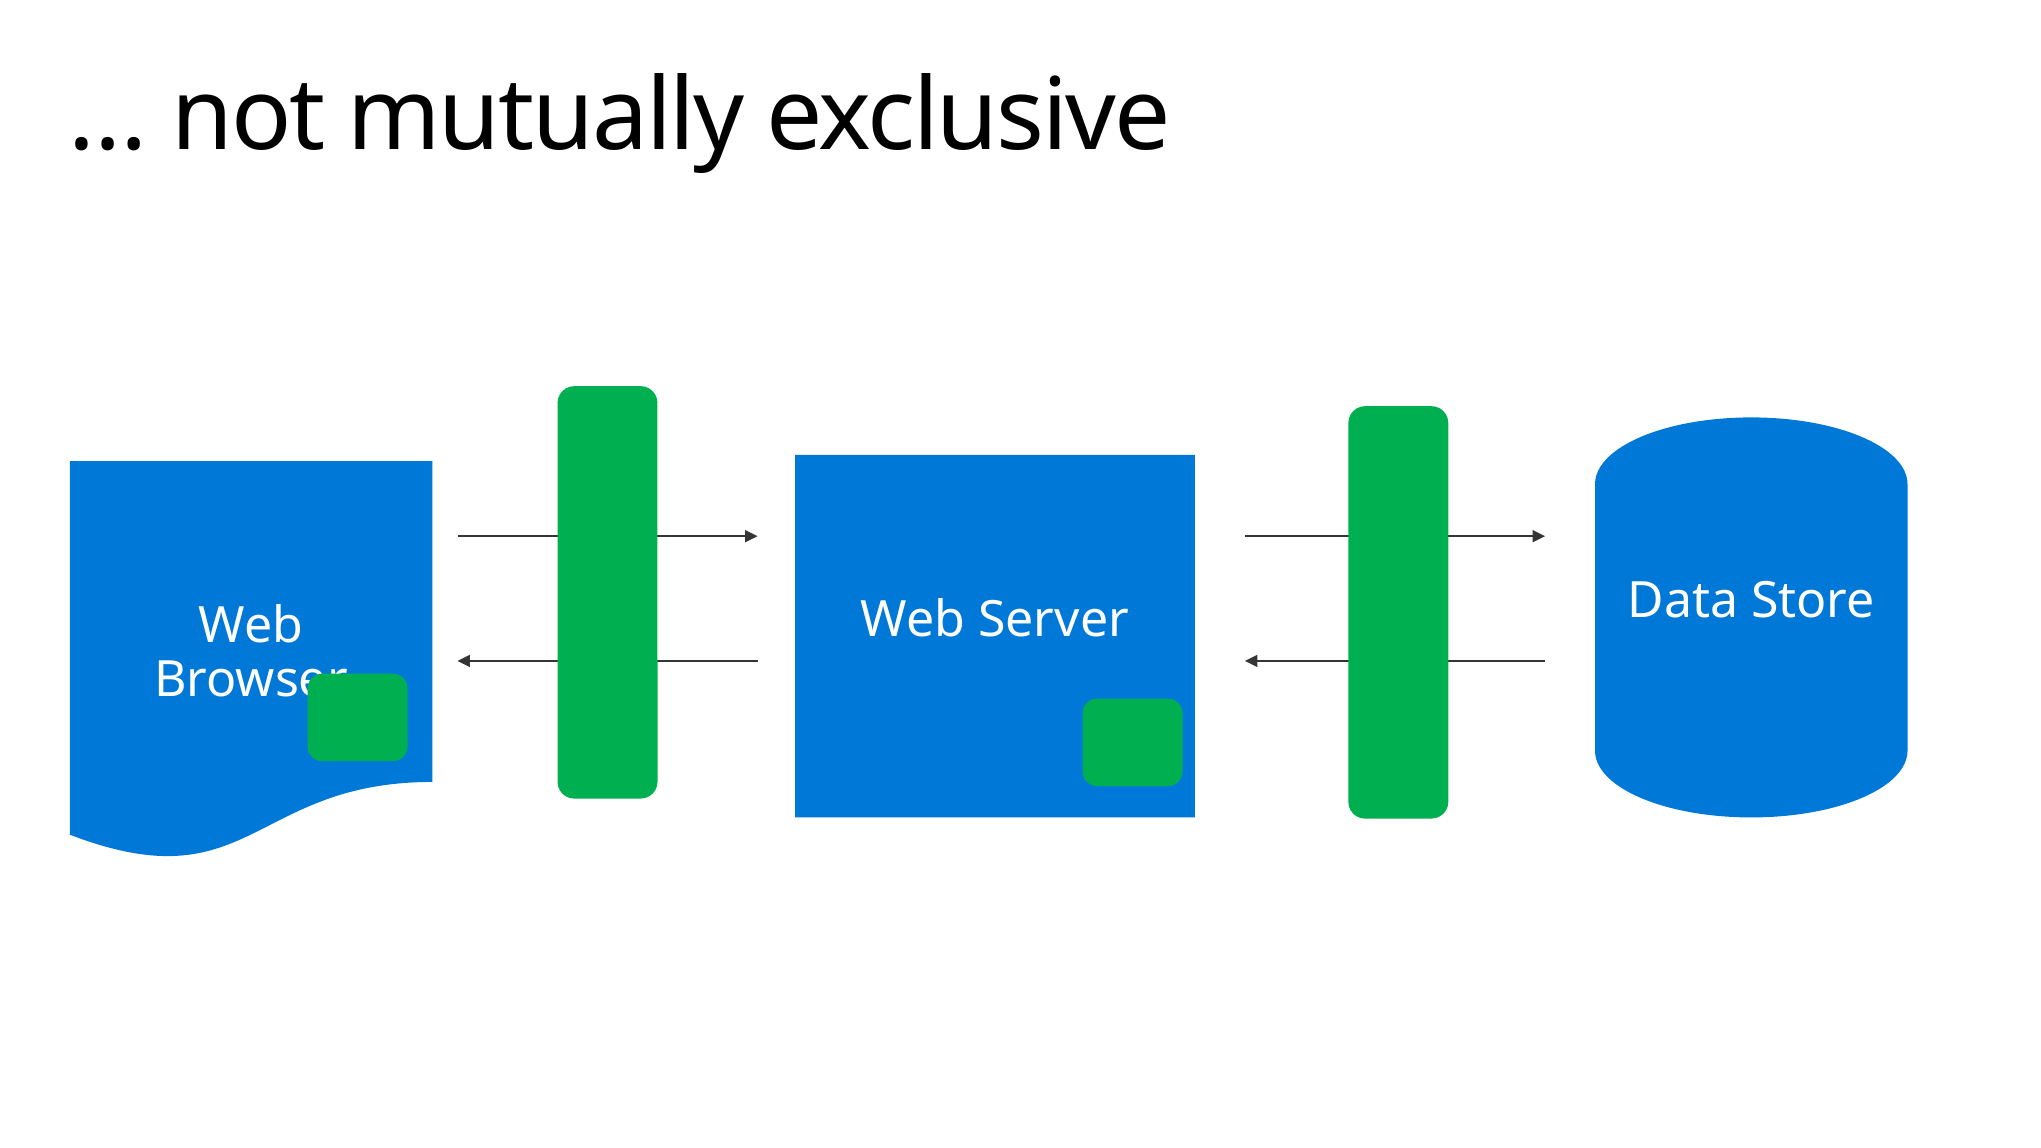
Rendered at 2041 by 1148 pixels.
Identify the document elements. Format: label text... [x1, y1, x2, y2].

text_box [556, 537, 659, 660]
title … not mutually exclusive [45, 48, 1996, 199]
text_box [306, 672, 409, 762]
text_box Web Browser [69, 460, 434, 857]
text_box [556, 385, 659, 535]
text_box [1081, 697, 1184, 787]
text_box [556, 662, 659, 800]
text_box Data Store [1594, 416, 1909, 819]
text_box [1347, 662, 1450, 820]
text_box Web Server [794, 454, 1196, 818]
text_box [1347, 537, 1450, 660]
text_box [1347, 405, 1450, 535]
